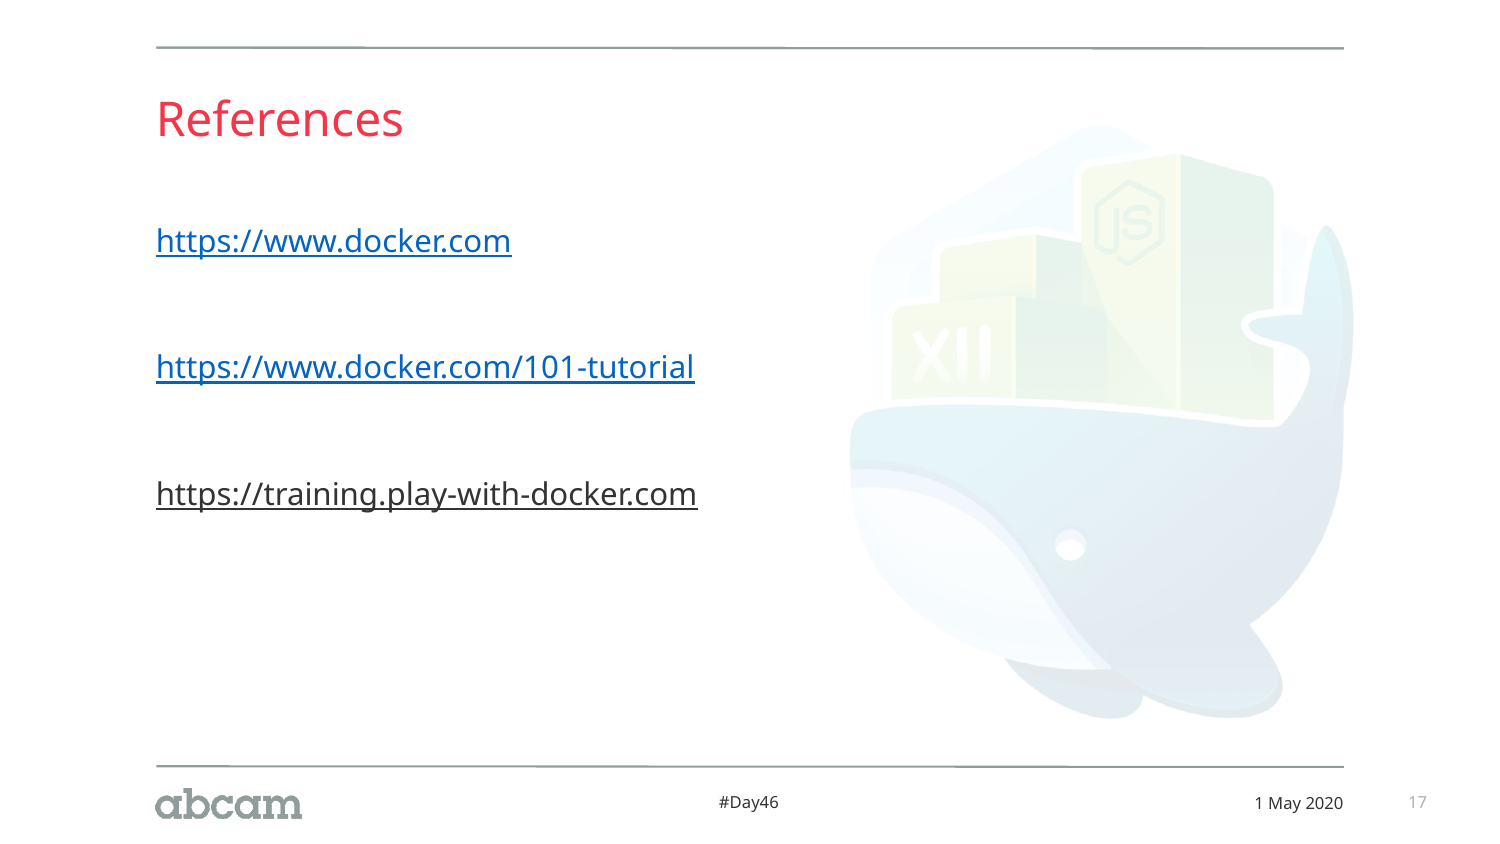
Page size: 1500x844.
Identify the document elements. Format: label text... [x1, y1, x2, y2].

slide_number 17 [1387, 789, 1433, 818]
title References [155, 95, 1343, 219]
picture [792, 112, 1411, 731]
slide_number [1128, 788, 1344, 818]
picture [155, 788, 302, 819]
list https://www.docker.com https://www.docker.com/101-tutorial https://training.play-with-docker.com [155, 219, 1342, 732]
footer #Day46 [414, 788, 1084, 818]
